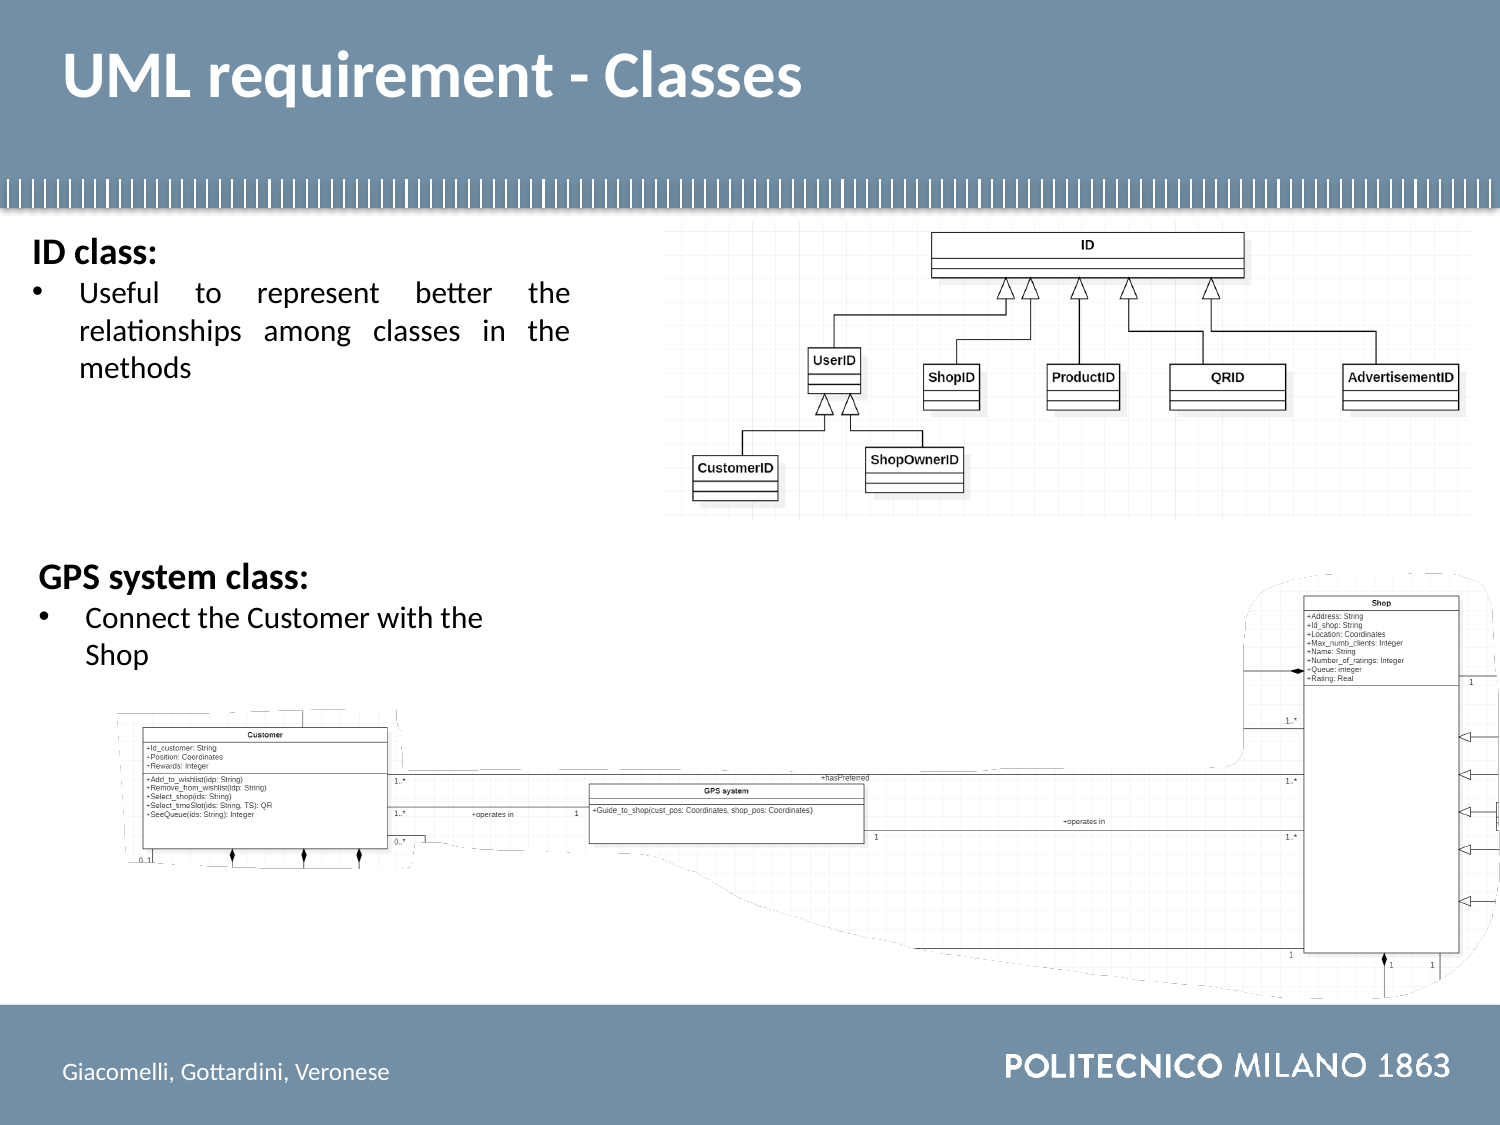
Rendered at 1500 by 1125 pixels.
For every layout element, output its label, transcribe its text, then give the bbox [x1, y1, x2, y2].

text_box ID class: Useful to represent better the relationships among classes in the methods [17, 220, 586, 438]
title UML requirement - Classes [47, 22, 1455, 161]
picture [117, 573, 1500, 999]
text_box [72, 47, 1480, 186]
text_box Giacomelli, Gottardini, Veronese [47, 1047, 632, 1093]
picture [663, 220, 1473, 522]
picture [999, 1041, 1456, 1089]
text_box GPS system class: Connect the Customer with the Shop [23, 544, 550, 725]
